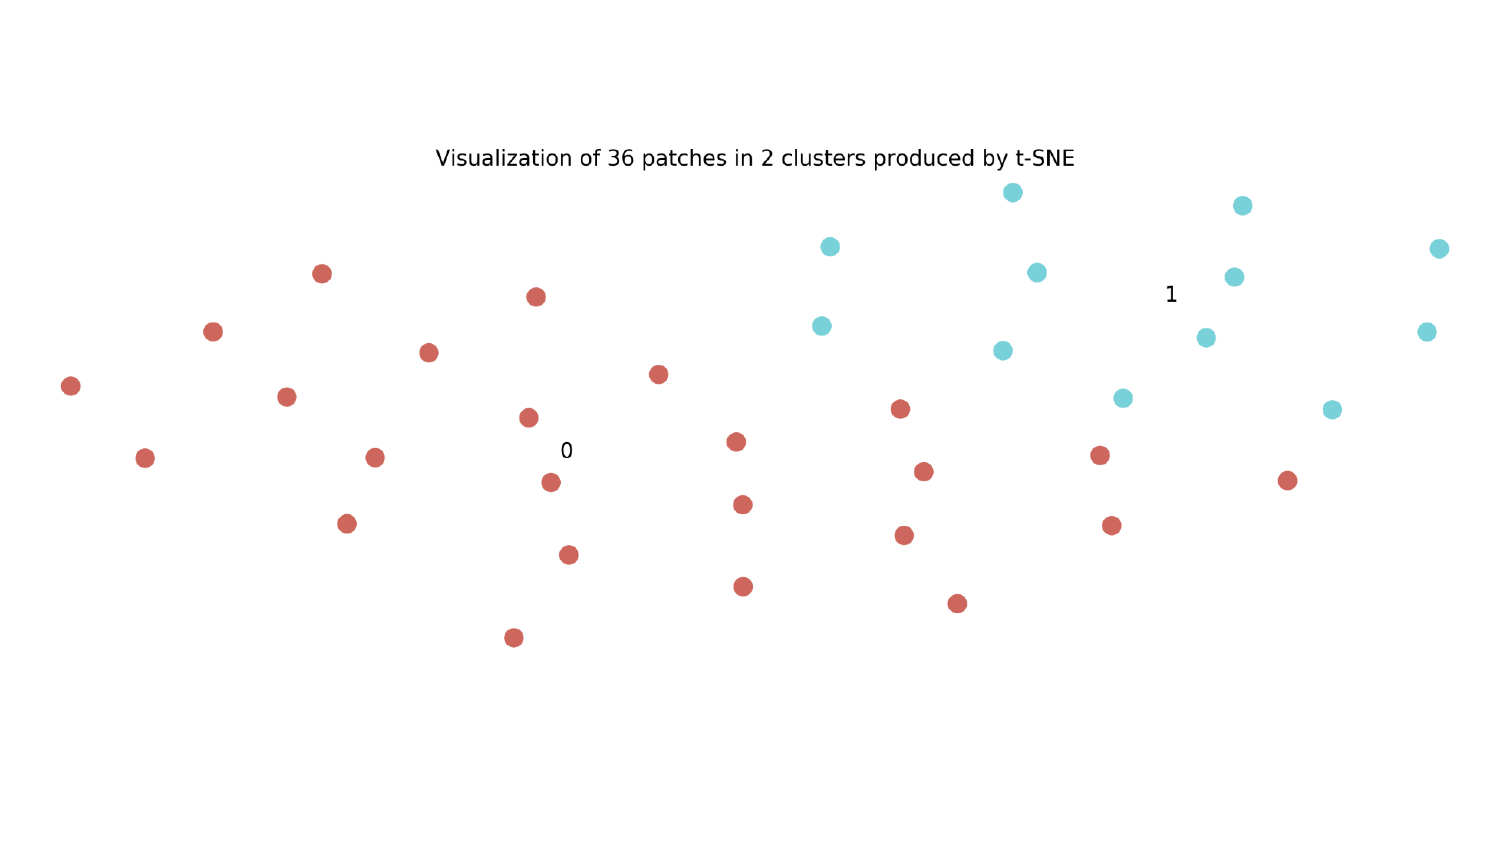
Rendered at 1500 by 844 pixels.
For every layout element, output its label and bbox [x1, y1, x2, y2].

picture [18, 136, 1482, 679]
